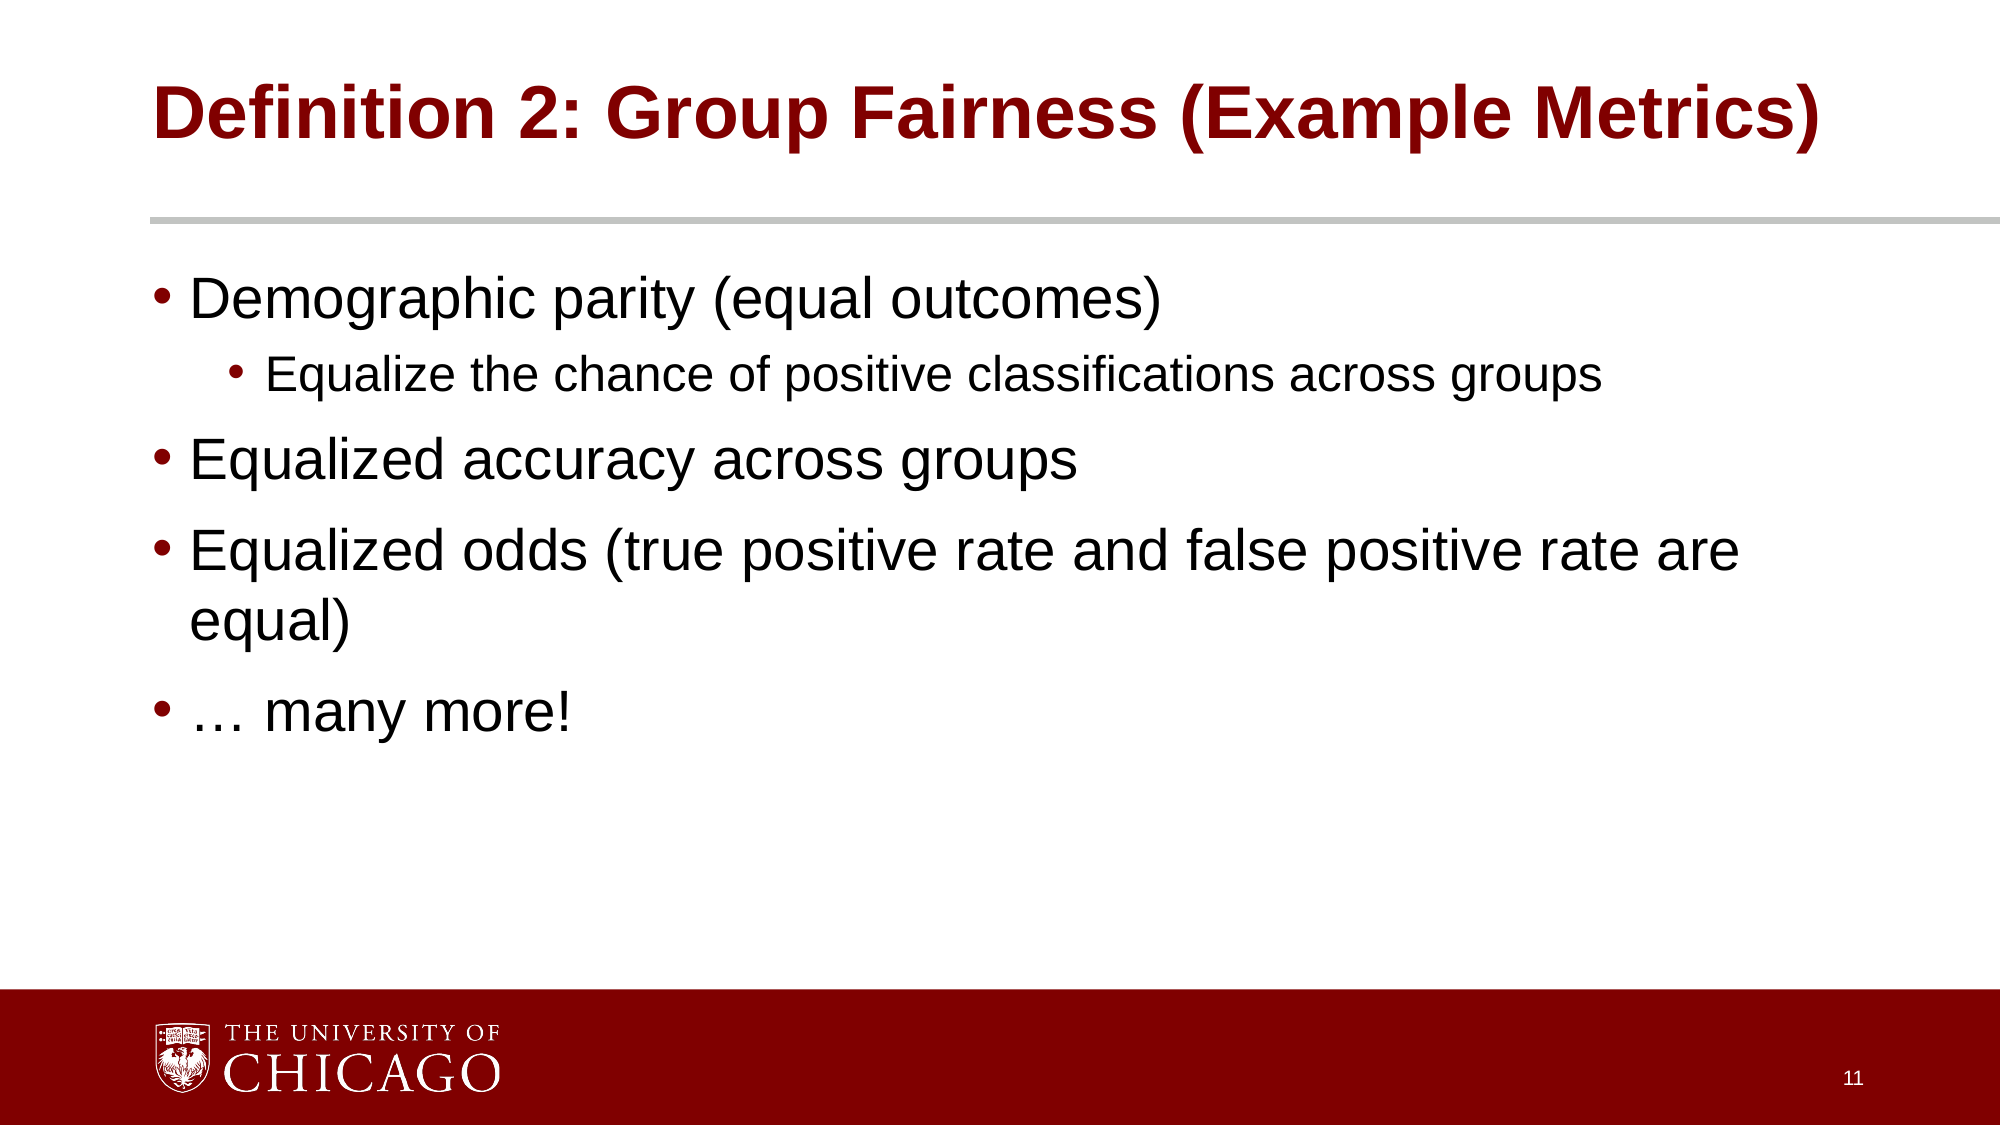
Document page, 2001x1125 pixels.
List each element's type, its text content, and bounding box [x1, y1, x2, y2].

title Definition 2: Group Fairness (Example Metrics) [137, 0, 1863, 218]
slide_number 11 [1412, 1046, 1880, 1107]
list Demographic parity (equal outcomes) Equalize the chance of positive classifications across groups Equalized accuracy across groups Equalized odds (true positive rate and false positive rate are equal) … many more! [137, 253, 1847, 936]
